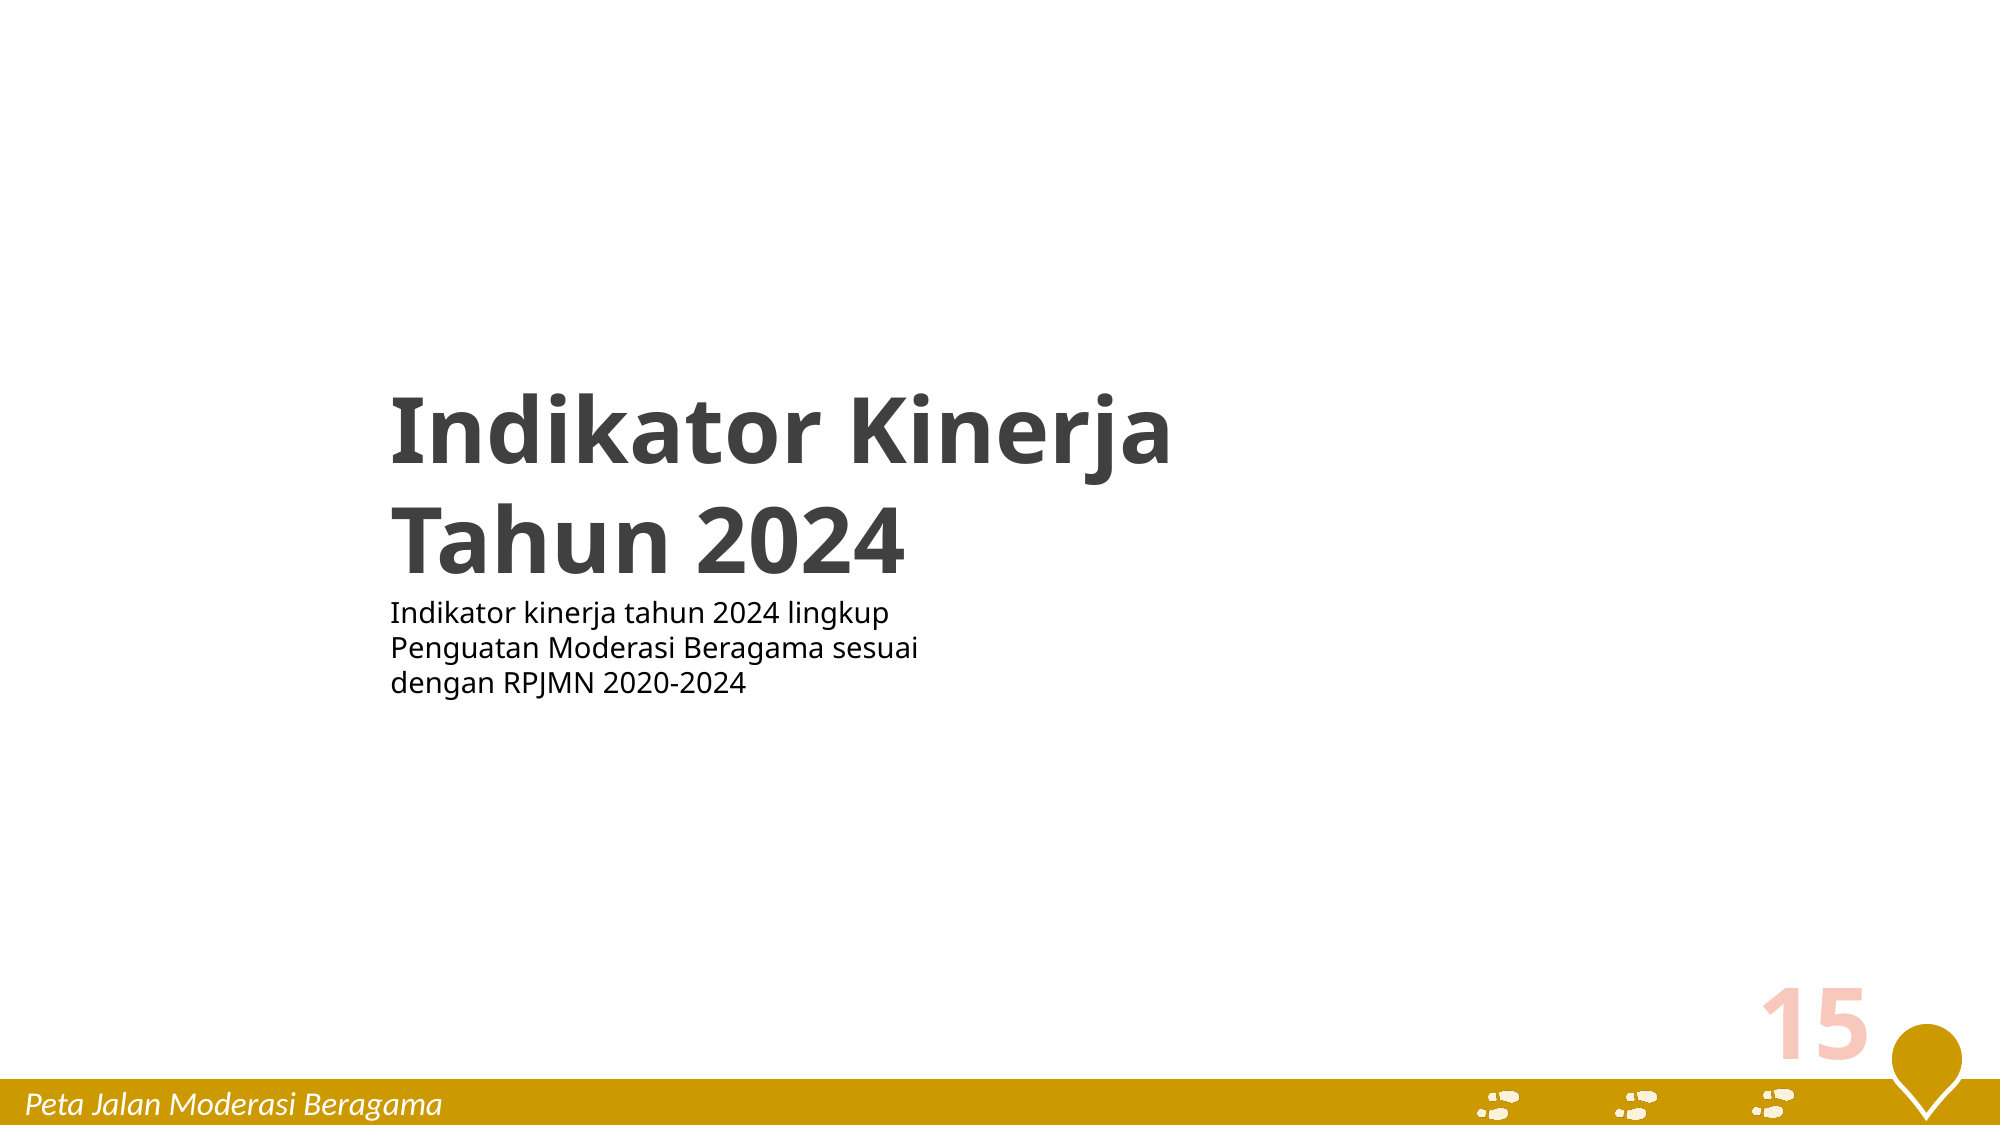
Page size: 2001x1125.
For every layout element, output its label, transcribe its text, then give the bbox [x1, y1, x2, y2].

picture [1613, 1082, 1659, 1125]
text_box Indikator Kinerja Tahun 2024 [375, 364, 1334, 600]
picture [1475, 1082, 1521, 1125]
picture [1750, 1088, 1796, 1125]
text_box Indikator kinerja tahun 2024 lingkup Penguatan Moderasi Beragama sesuai dengan RPJMN 2020-2024 [375, 587, 992, 707]
text_box 15 [1719, 952, 1888, 1088]
